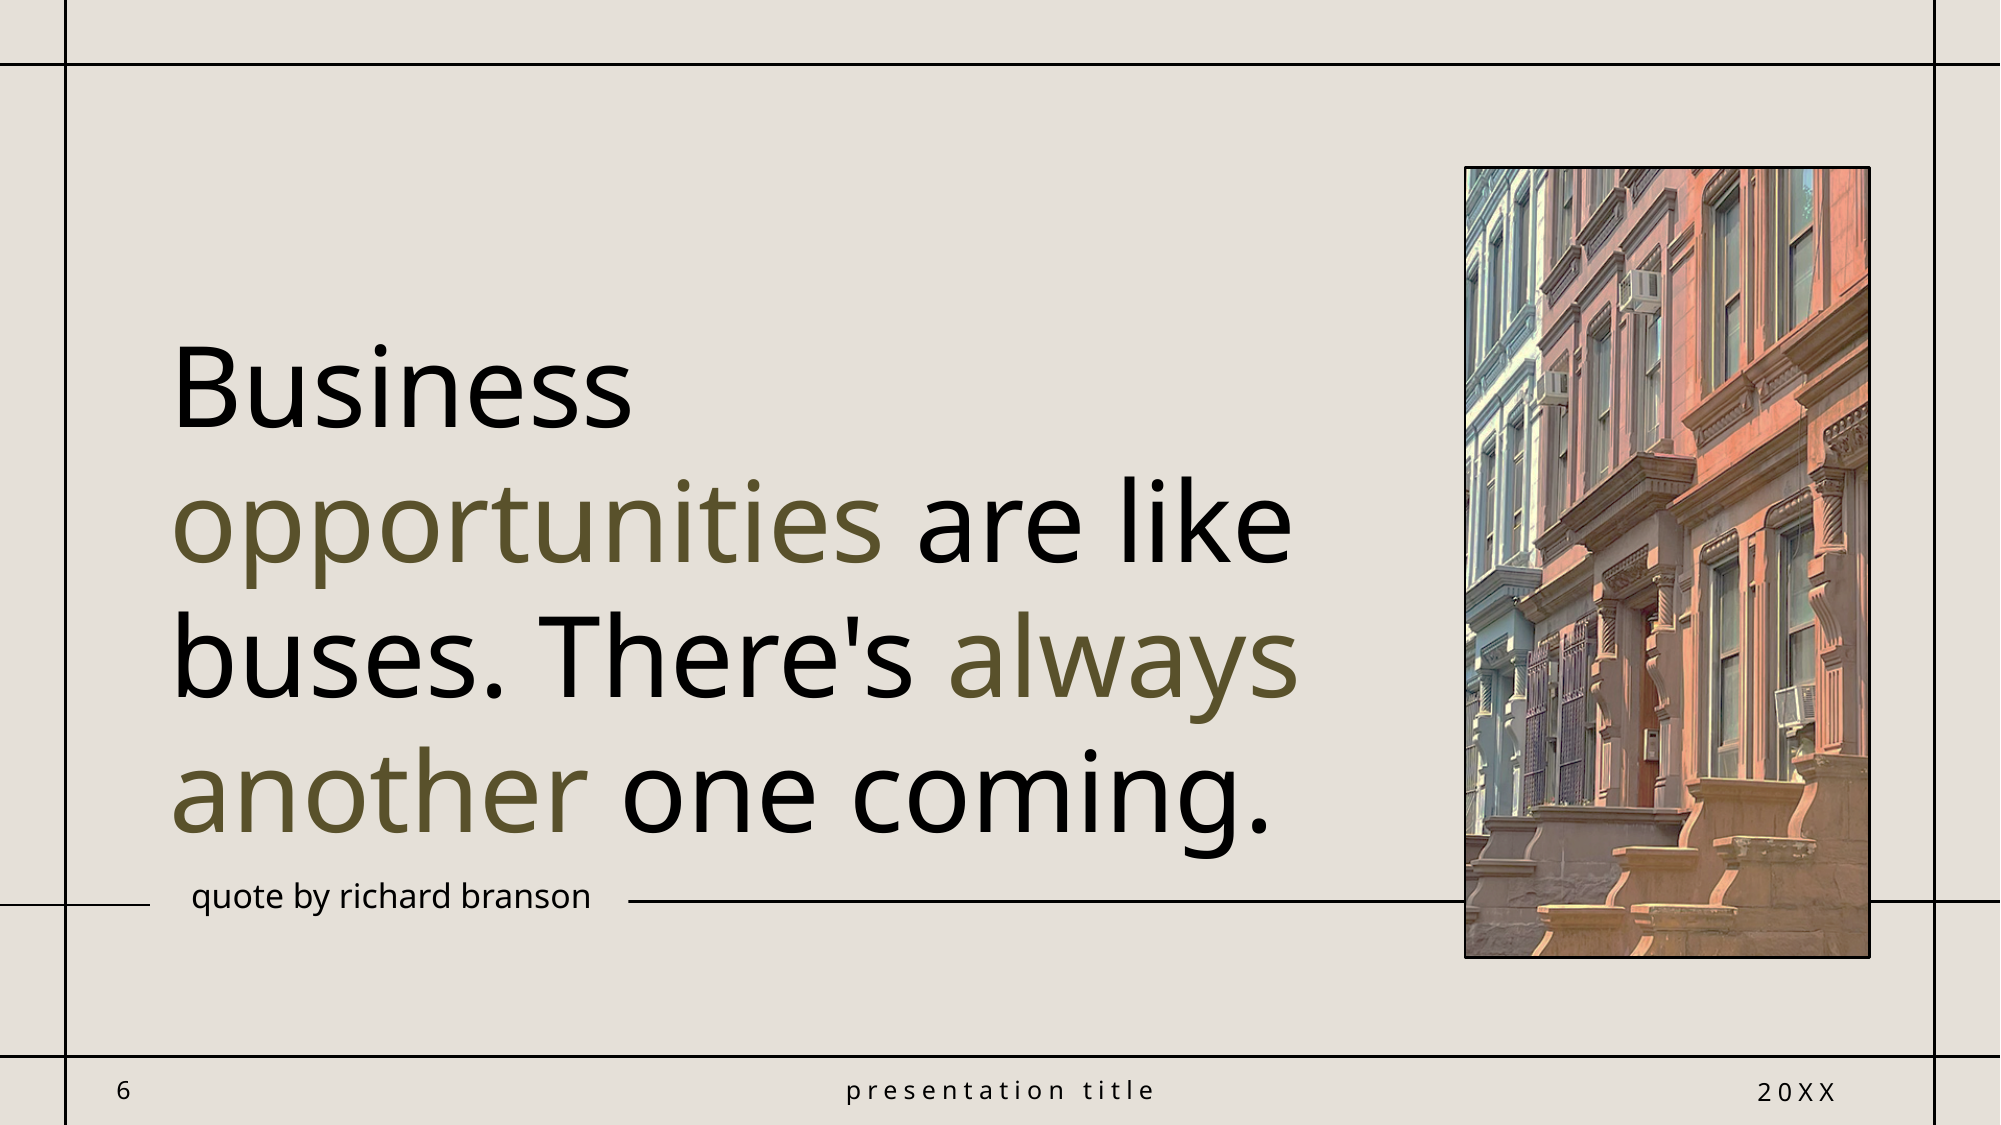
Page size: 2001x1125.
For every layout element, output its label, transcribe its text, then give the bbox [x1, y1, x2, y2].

picture [1466, 168, 1869, 957]
title Business opportunities are like buses. There's always another one coming. [154, 164, 1334, 863]
footer presentation title [788, 1069, 1211, 1115]
slide_number 6 [101, 1069, 258, 1115]
slide_number 20XX [1742, 1069, 1899, 1115]
subtitle quote by richard branson [154, 871, 629, 932]
